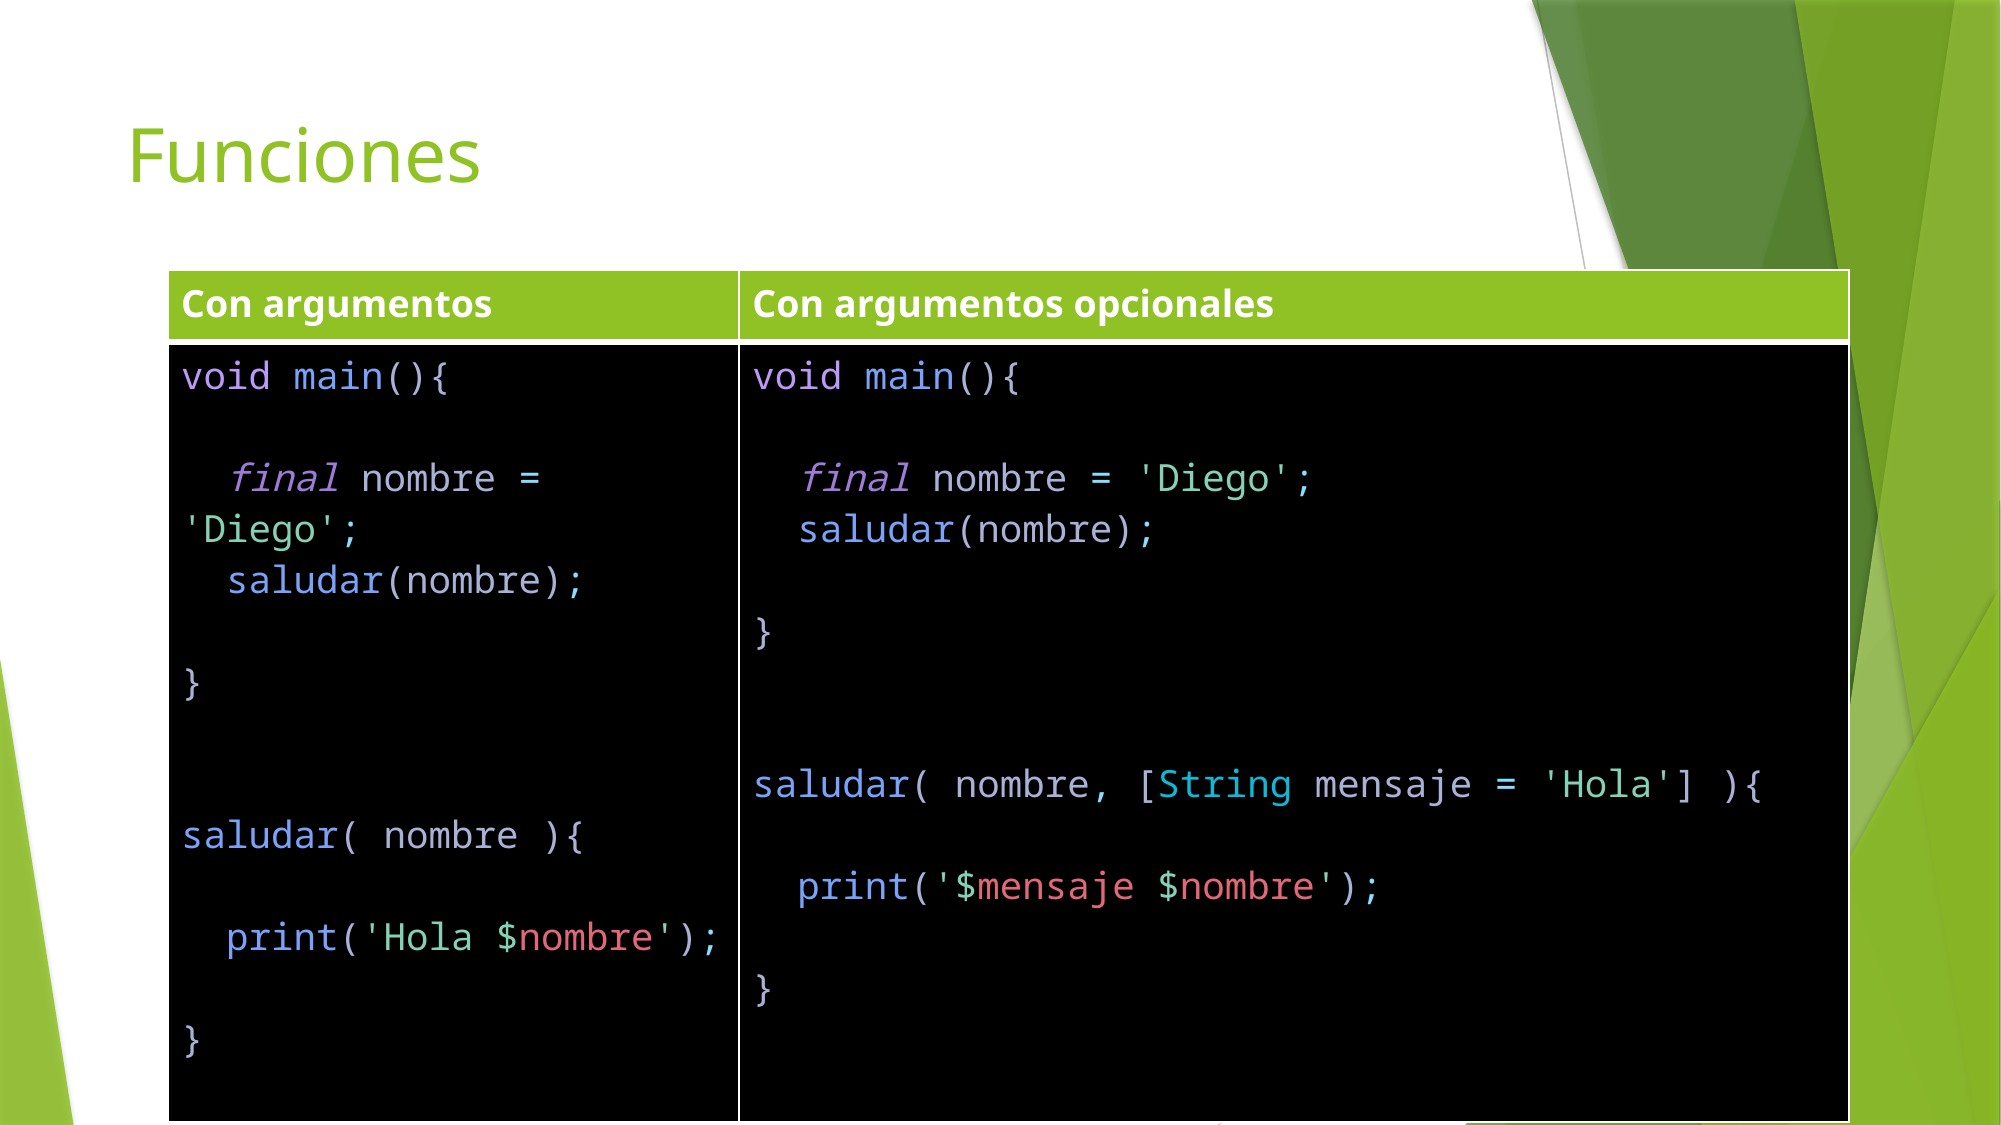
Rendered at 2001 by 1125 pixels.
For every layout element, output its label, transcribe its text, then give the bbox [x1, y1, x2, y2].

table_cell void main(){ final nombre = 'Diego'; saludar(nombre); } saludar( nombre, [String mensaje = 'Hola'] ){ print('$mensaje $nombre'); } [740, 345, 1848, 1121]
table_header Con argumentos opcionales [740, 271, 1848, 339]
table_cell void main(){ final nombre = 'Diego'; saludar(nombre); } saludar( nombre ){ print('Hola $nombre'); } [169, 345, 738, 1121]
title Funciones [111, 99, 1522, 317]
table_header Con argumentos [169, 271, 738, 339]
